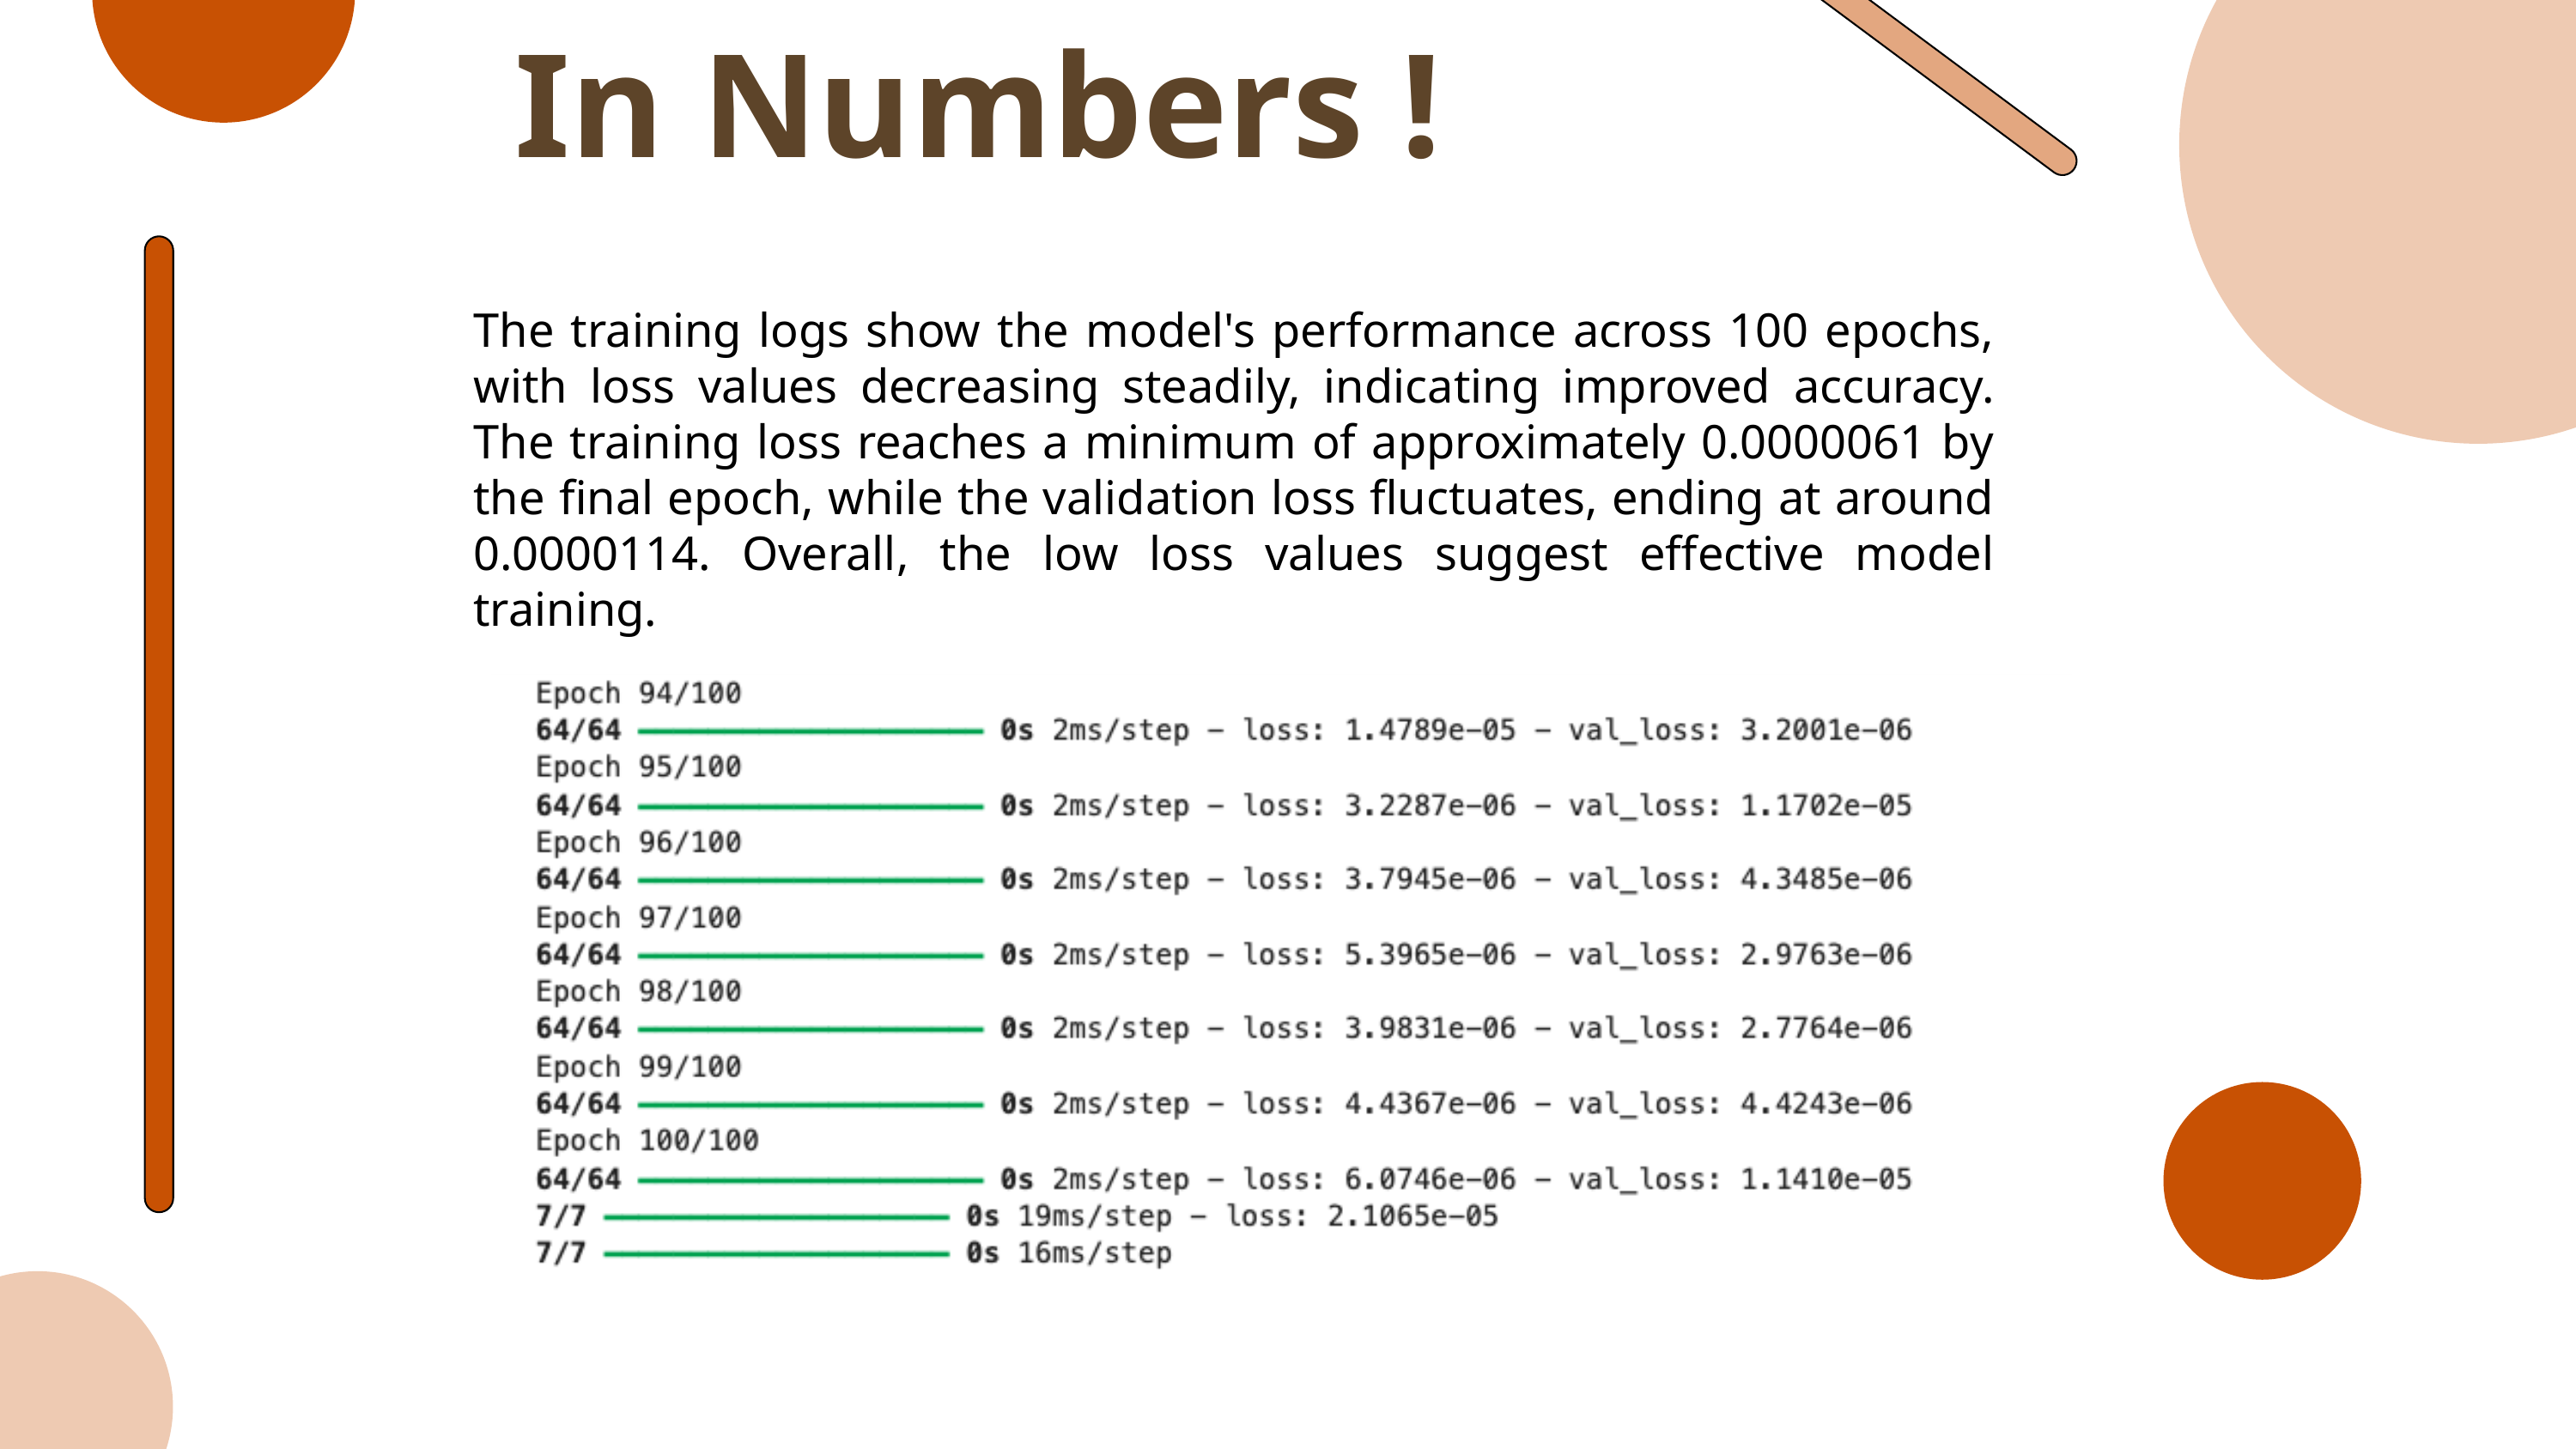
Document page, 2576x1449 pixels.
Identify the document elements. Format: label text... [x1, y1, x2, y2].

text_box In Numbers ! [514, 28, 1766, 186]
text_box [0, 709, 647, 739]
text_box [491, 673, 2072, 1271]
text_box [0, 1270, 173, 1449]
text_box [91, 0, 355, 124]
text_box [2163, 1082, 2361, 1280]
text_box The training logs show the model's performance across 100 epochs, with loss values decreasing steadily, indicating improved accuracy. The training loss reaches a minimum of approximately 0.0000061 by the final epoch, while the validation loss fluctuates, ending at around 0.0000114. Overall, the low loss values suggest effective model training. [473, 300, 1996, 636]
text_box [2178, 0, 2576, 445]
